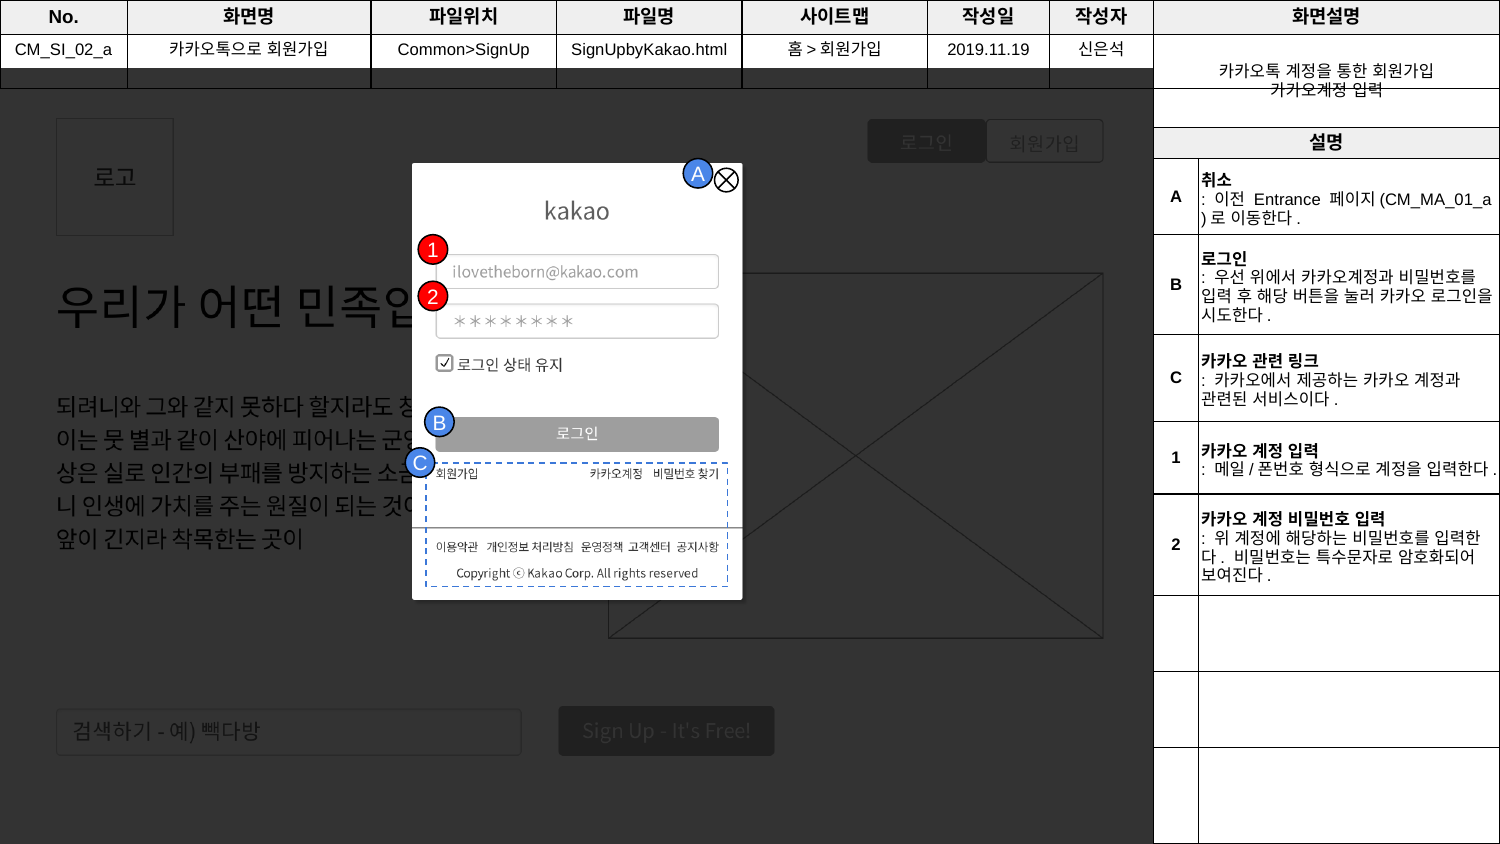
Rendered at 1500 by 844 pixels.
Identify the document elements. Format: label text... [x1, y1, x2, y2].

table_cell 취소 : 이전 Entrance 페이지(CM_MA_01_a )로 이동한다. [1199, 159, 1499, 234]
table_cell [1159, 596, 1198, 671]
picture [0, 68, 1154, 844]
table_header 파일위치 [372, 1, 556, 34]
table_header 사이트맵 [743, 1, 927, 34]
table_cell [1199, 748, 1499, 843]
table_cell 홈>회원가입 [743, 35, 927, 67]
table_header 카카오톡 계정을 통한 회원가입 카카오계정 입력 [1154, 35, 1499, 127]
table_cell 설명 [1159, 128, 1499, 158]
table_cell 로그인 : 우선 위에서 카카오계정과 비밀번호를 입력 후 해당 버튼을 눌러 카카오 로그인을 시도한다. [1199, 235, 1499, 334]
table_cell 신은석 [1050, 35, 1153, 68]
table_cell [1199, 672, 1499, 747]
table_cell C [1159, 335, 1198, 421]
table_header 작성일 [928, 1, 1049, 34]
table_cell 카카오 계정 입력 : 메일/폰번호 형식으로 계정을 입력한다. [1199, 422, 1499, 493]
table_header No. [1, 1, 127, 34]
table_cell B [1159, 235, 1198, 334]
table_header 파일명 [557, 1, 741, 34]
table_cell [1159, 672, 1198, 747]
table_cell Common>SignUp [372, 35, 556, 67]
table_cell [1159, 748, 1198, 843]
table_header 작성자 [1050, 1, 1153, 34]
table_cell SignUpbyKakao.html [557, 35, 741, 67]
table_cell 2 [1159, 495, 1198, 595]
table_cell A [1159, 159, 1198, 234]
table_cell 1 [1159, 422, 1198, 493]
table_cell [1199, 596, 1499, 671]
table_header 화면명 [128, 1, 370, 34]
table_header 화면설명 [1154, 1, 1499, 34]
table_cell 카카오톡으로 회원가입 [128, 35, 370, 67]
table_cell 카카오 계정 비밀번호 입력 : 위 계정에 해당하는 비밀번호를 입력한다. 비밀번호는 특수문자로 암호화되어 보여진다. [1199, 495, 1499, 595]
table_cell CM_SI_02_a [1, 35, 127, 67]
table_cell 카카오 관련 링크 : 카카오에서 제공하는 카카오 계정과 관련된 서비스이다. [1199, 335, 1499, 421]
table_cell 2019.11.19 [928, 35, 1049, 67]
